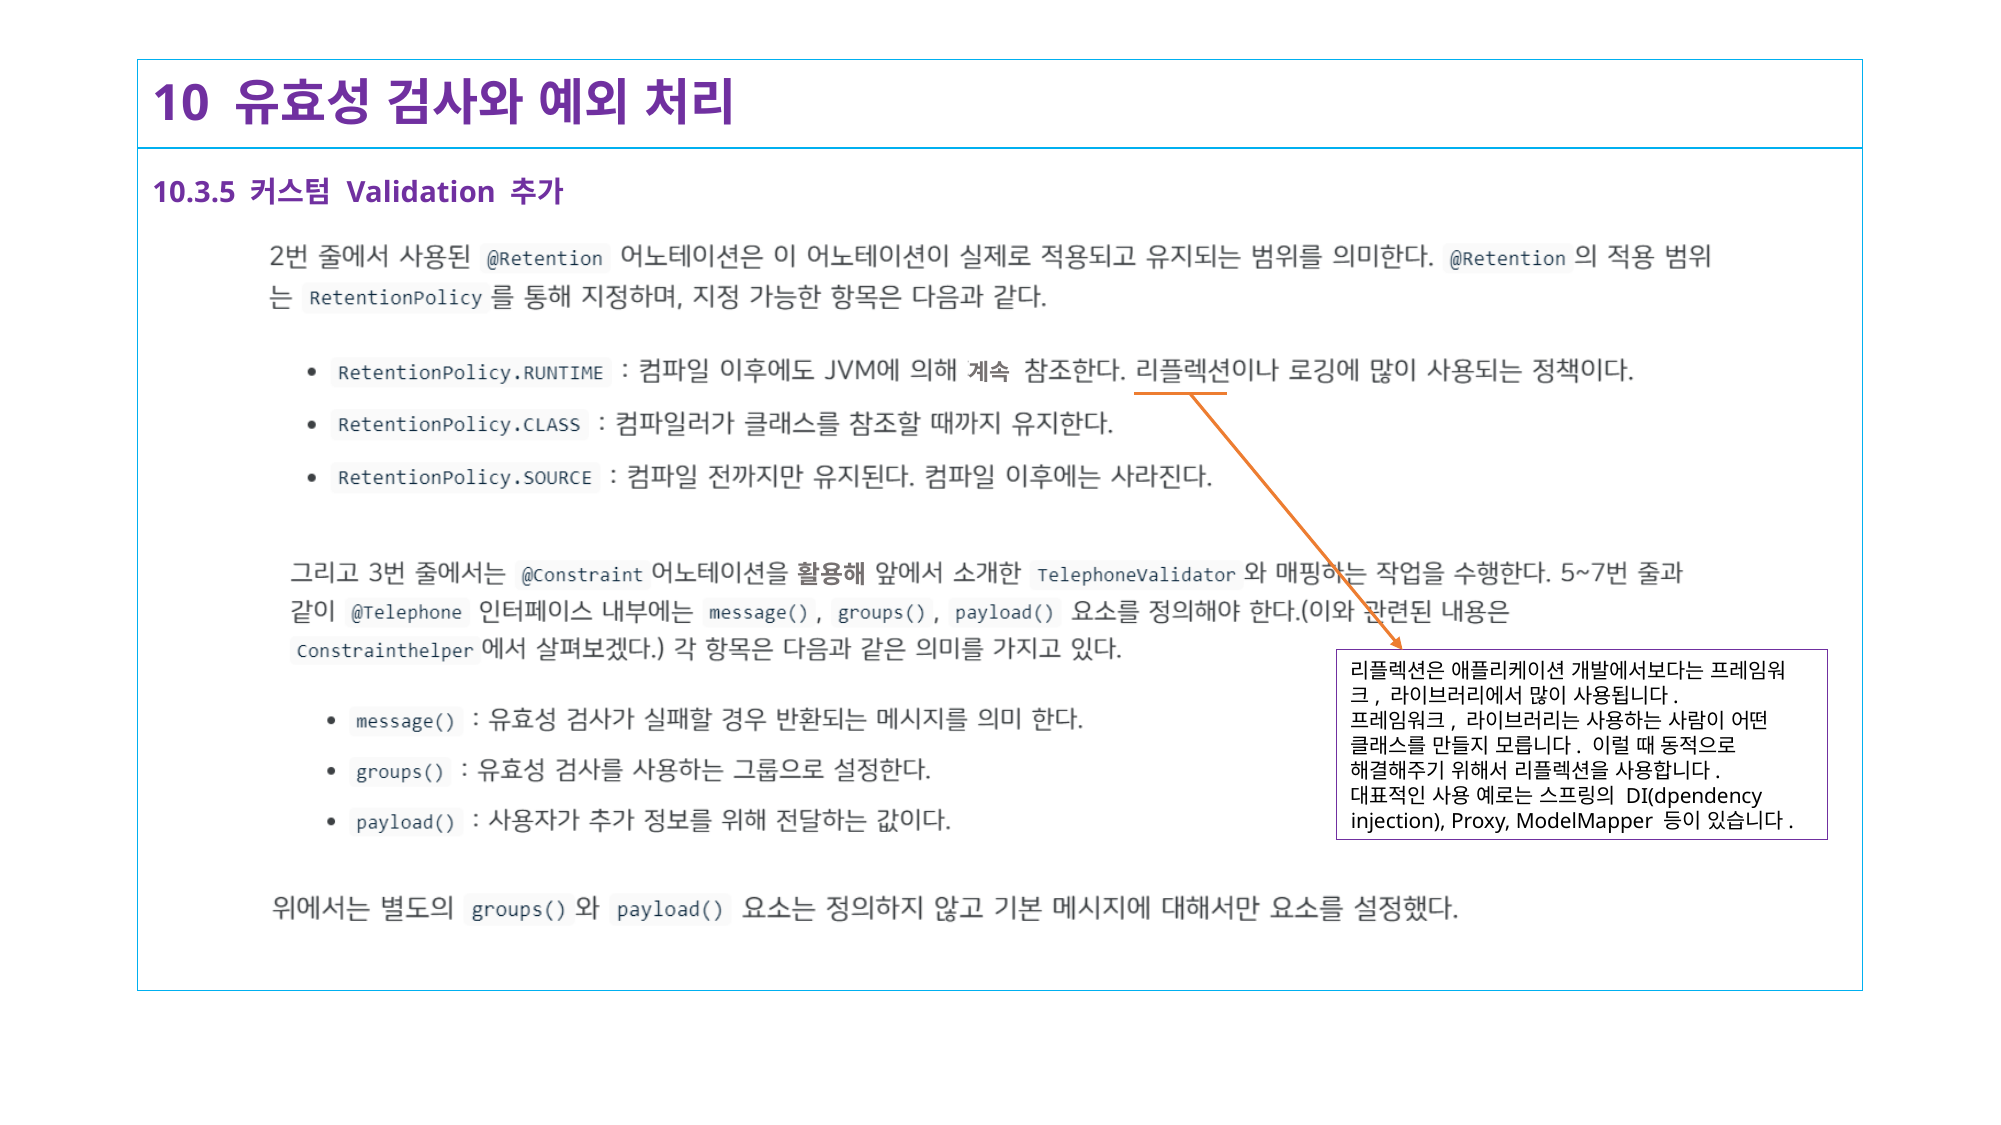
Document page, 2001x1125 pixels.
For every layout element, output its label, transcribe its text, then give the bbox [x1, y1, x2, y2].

list 10.3.5 커스텀 Validation 추가 [137, 148, 1863, 991]
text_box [1189, 393, 1403, 650]
text_box 리플렉션은 애플리케이션 개발에서보다는 프레임워크, 라이브러리에서 많이 사용됩니다. 프레임워크, 라이브러리는 사용하는 사람이 어떤 클래스를 만들지 모릅니다. 이럴 때 동적으로 해결해주기 위해서 리플렉션을 사용합니다. 대표적인 사용 예로는 스프링의 DI(dpendency injection), Proxy, ModelMapper 등이 있습니다. [1708, 649, 1828, 840]
title 10 유효성 검사와 예외 처리 [137, 59, 1863, 148]
picture [255, 879, 1489, 939]
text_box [255, 226, 1731, 521]
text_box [278, 545, 1708, 855]
